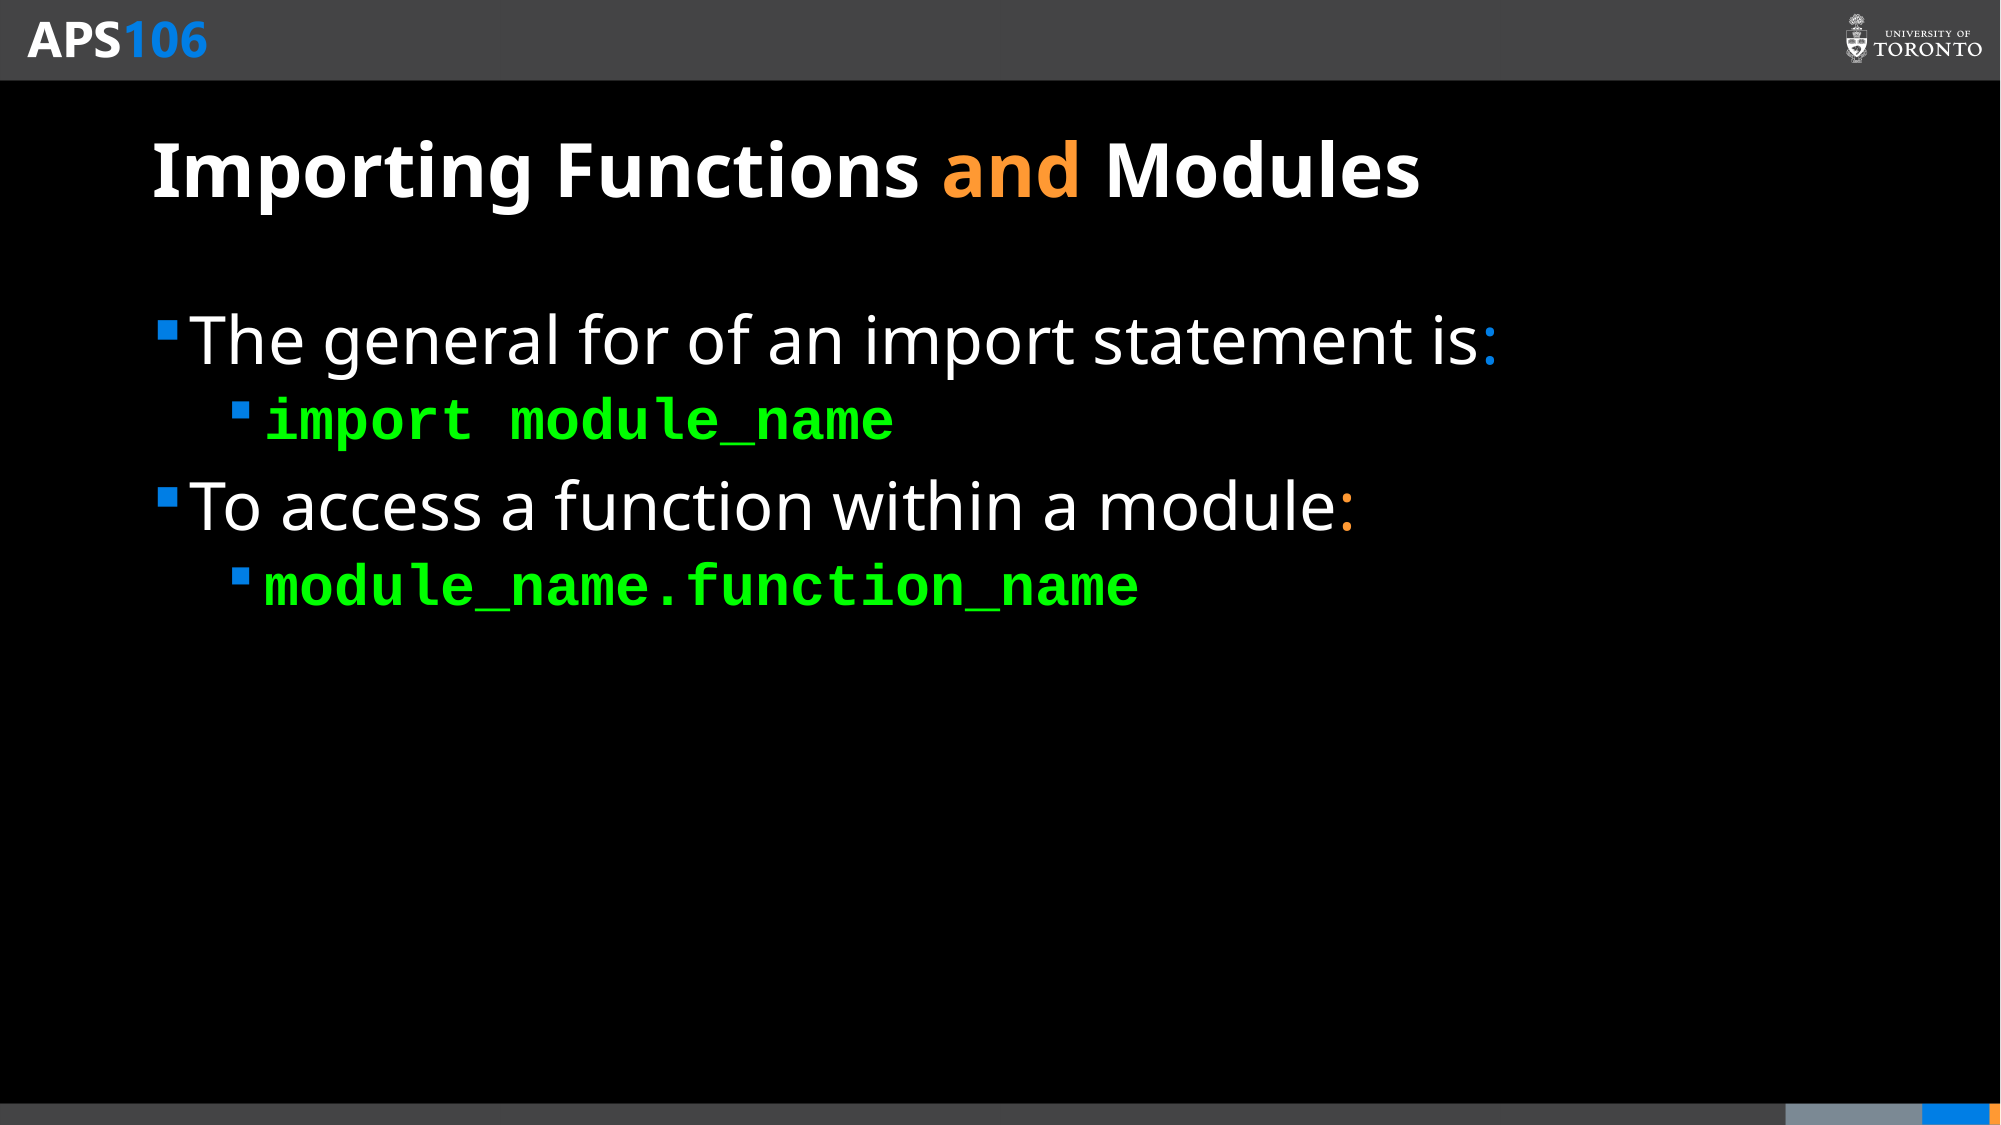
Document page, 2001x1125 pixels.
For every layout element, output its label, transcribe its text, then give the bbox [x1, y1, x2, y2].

list The general for of an import statement is: import module_name To access a function within a module: module_name.function_name [137, 299, 1863, 1093]
picture [0, 0, 2001, 1125]
title Importing Functions and Modules [137, 119, 1863, 227]
